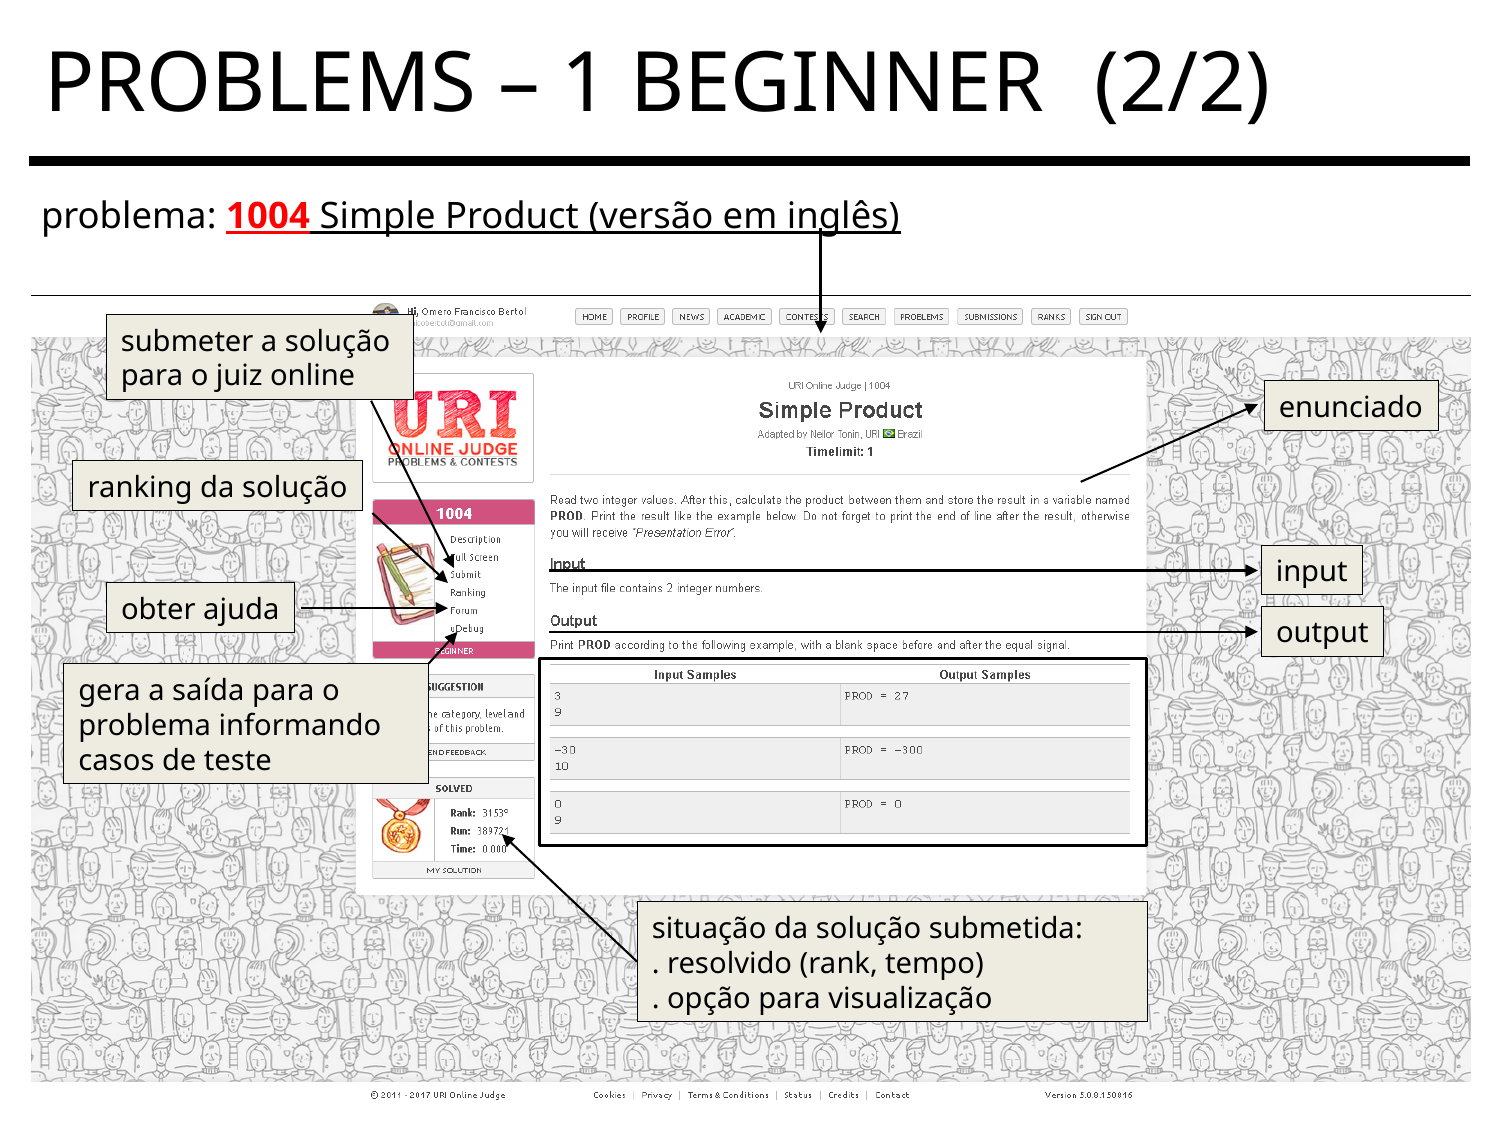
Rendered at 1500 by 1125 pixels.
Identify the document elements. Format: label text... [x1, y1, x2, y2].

picture [31, 295, 1471, 1105]
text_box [372, 512, 449, 584]
title PROBLEMS – 1 BEGINNER (2/2) [29, 7, 1483, 149]
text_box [370, 400, 455, 569]
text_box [501, 833, 638, 963]
text_box problema: 1004 Simple Product (versão em inglês) [26, 184, 1471, 244]
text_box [428, 631, 458, 664]
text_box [1080, 403, 1259, 483]
